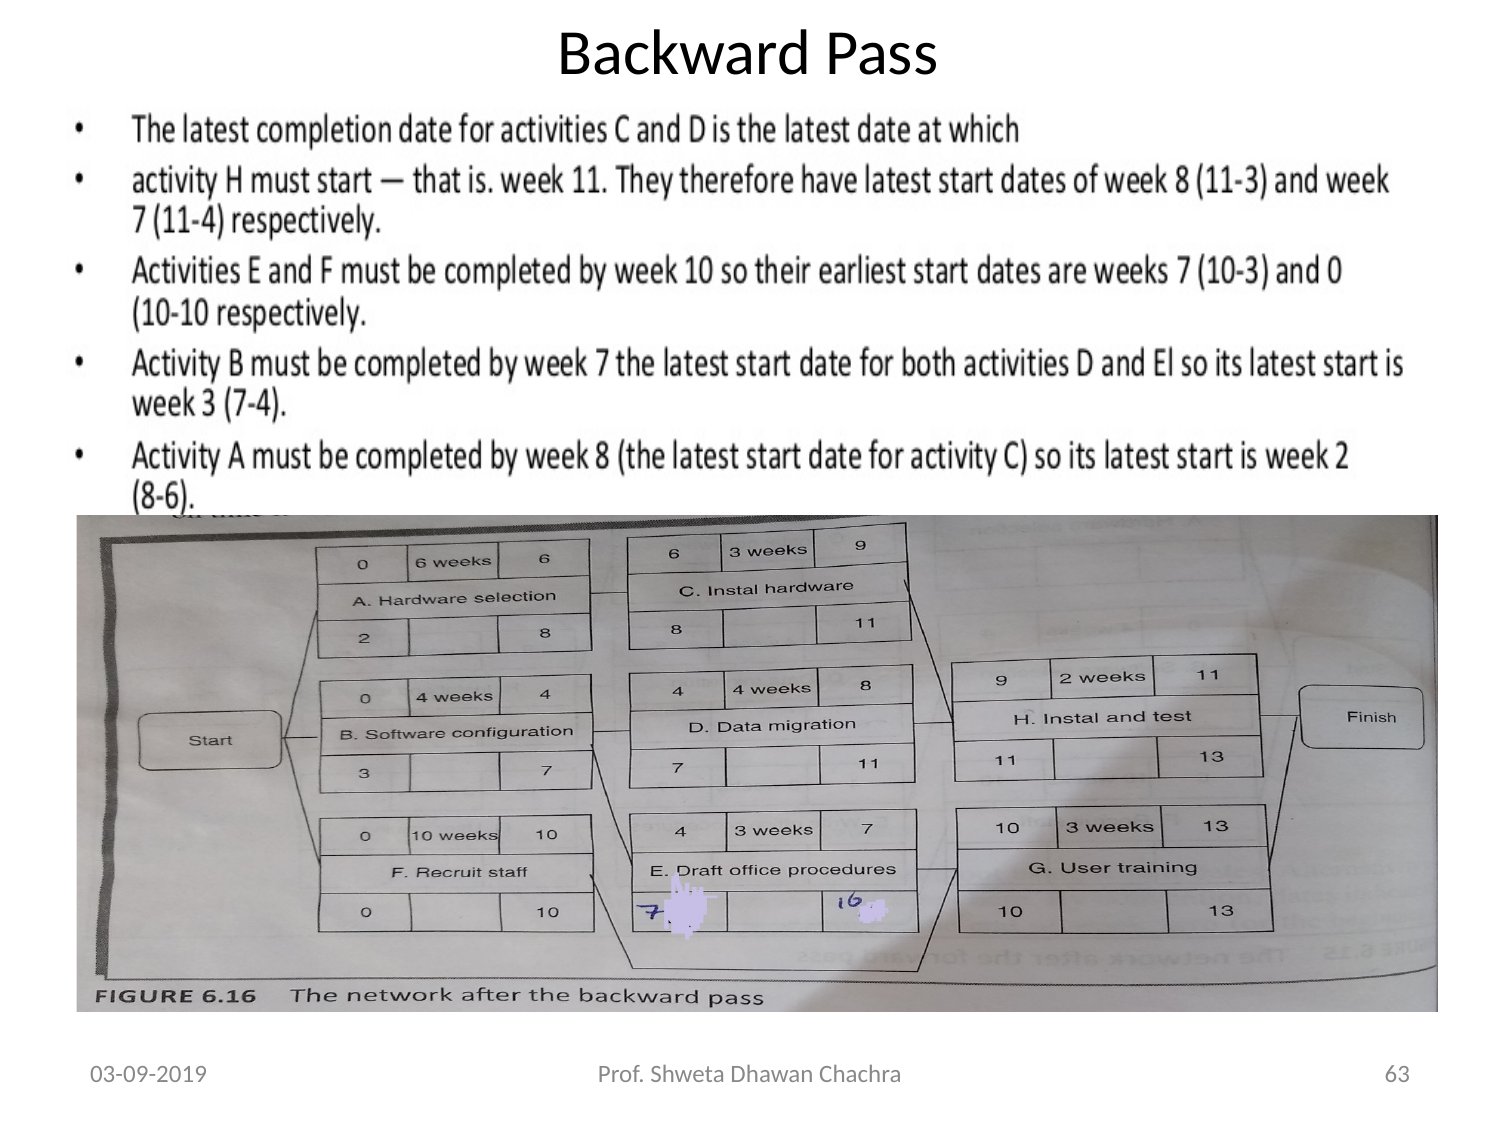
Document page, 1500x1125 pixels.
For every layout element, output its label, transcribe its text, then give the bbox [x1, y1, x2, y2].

picture [61, 101, 1439, 1012]
slide_number ‹#› [1074, 1042, 1425, 1103]
footer Prof. Shweta Dhawan Chachra [512, 1042, 988, 1103]
title Backward Pass [73, 2, 1424, 95]
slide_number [75, 1042, 425, 1103]
